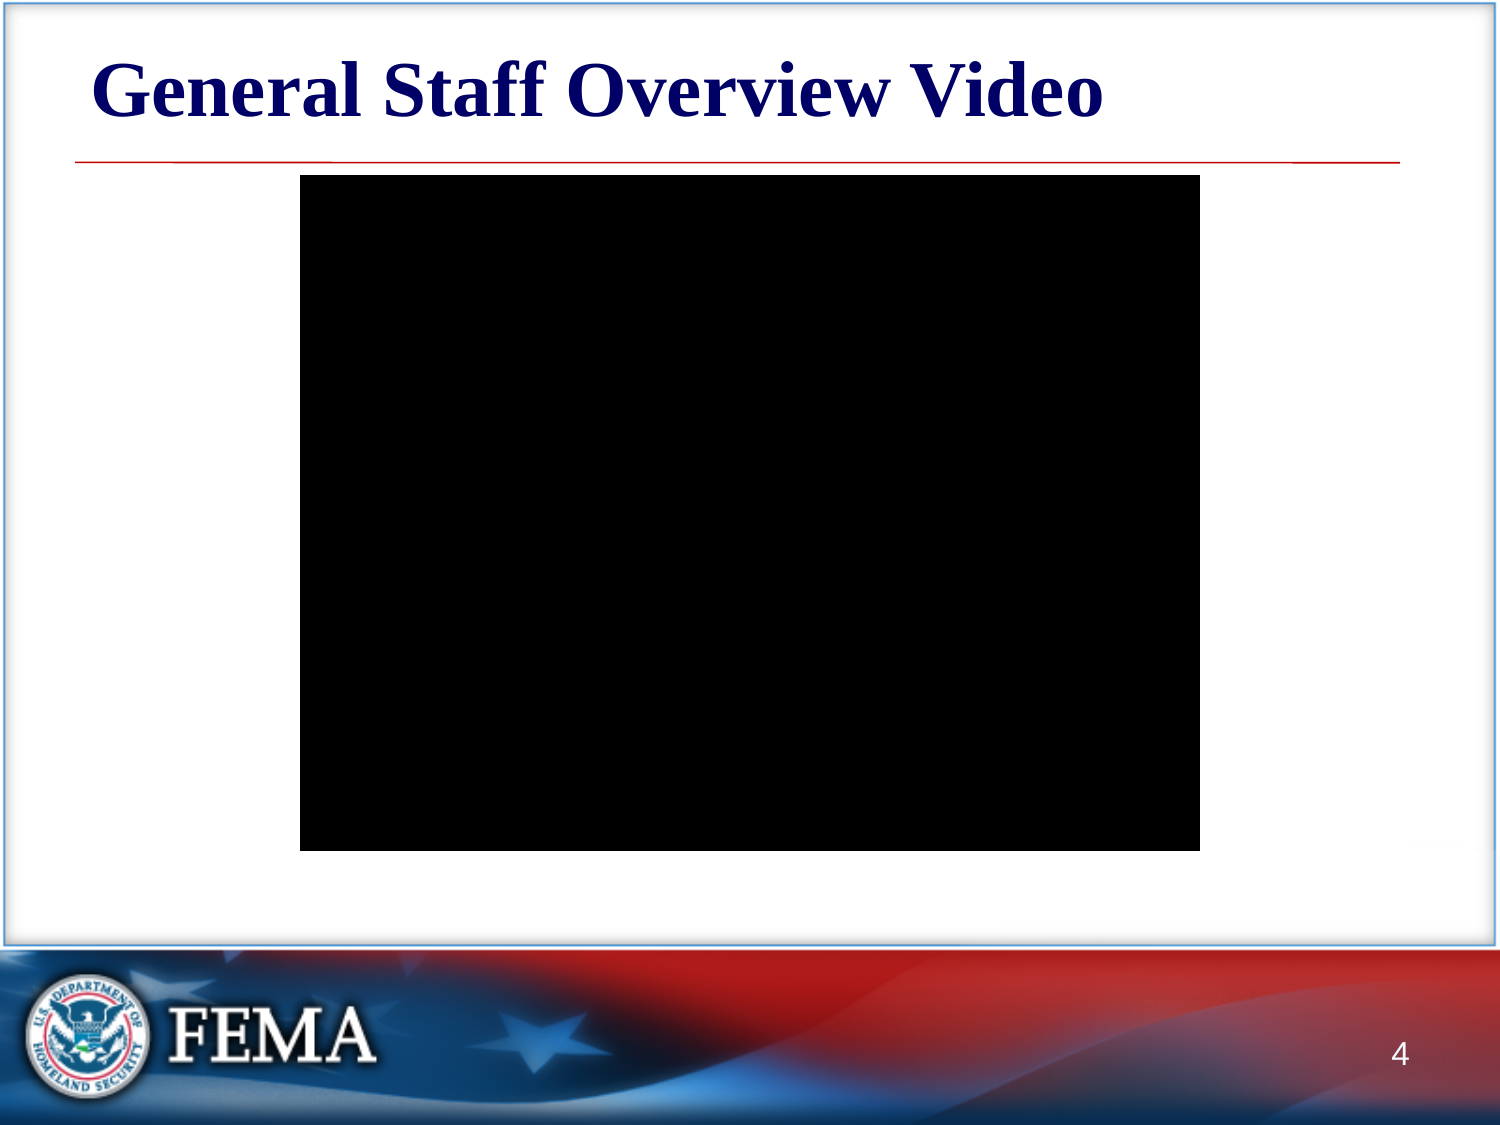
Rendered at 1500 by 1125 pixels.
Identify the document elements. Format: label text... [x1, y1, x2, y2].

slide_number 4 [1074, 1024, 1425, 1103]
title General Staff Overview Video [75, 32, 1425, 138]
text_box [298, 174, 1201, 852]
picture [0, 0, 1500, 1125]
